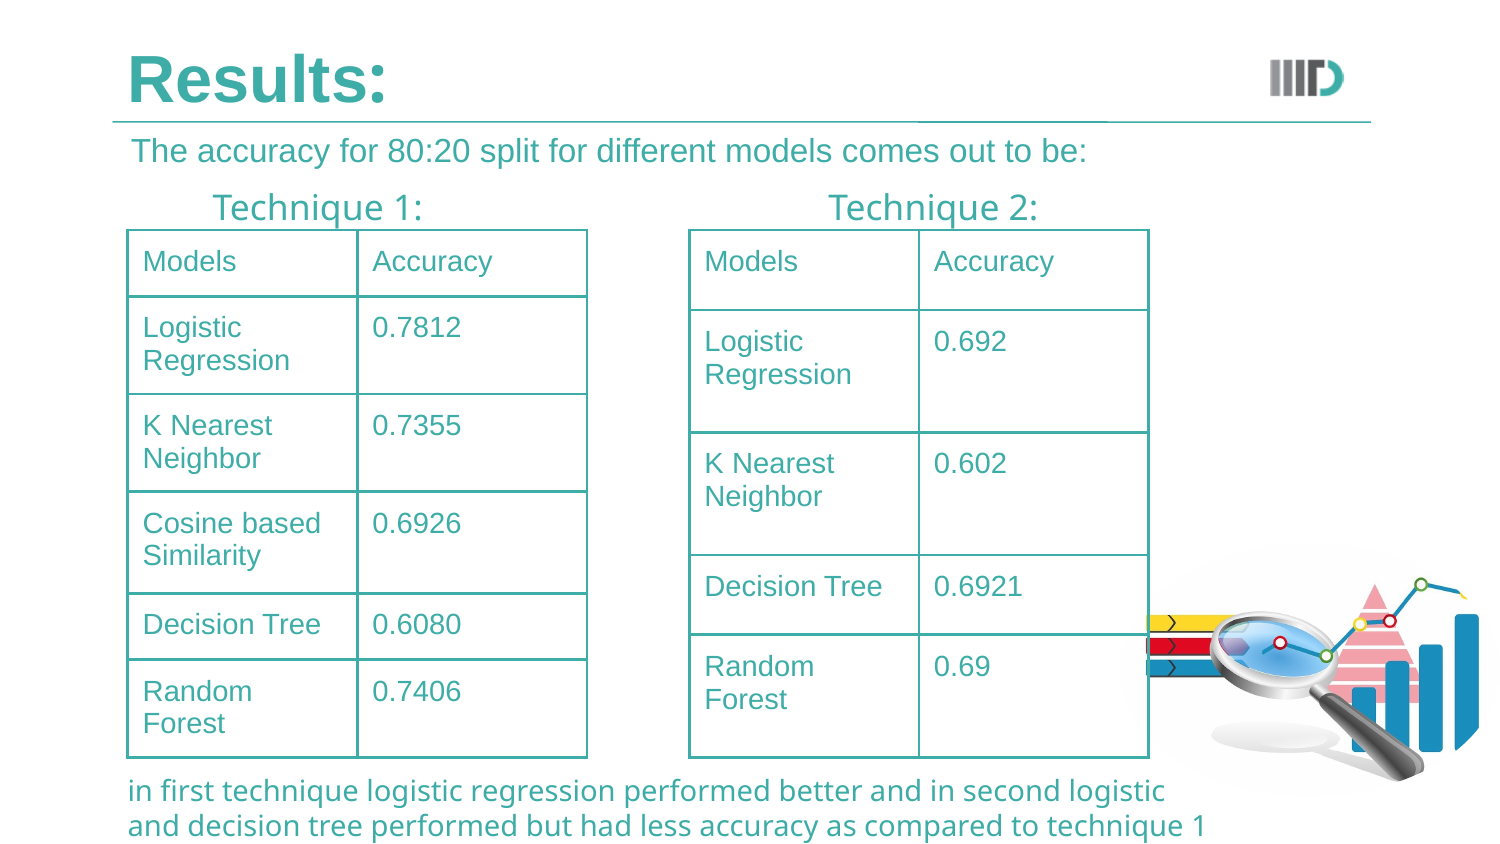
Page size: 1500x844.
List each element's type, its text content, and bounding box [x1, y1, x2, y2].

table_cell Logistic Regression [691, 311, 918, 431]
table_header Models [691, 231, 918, 309]
title Results: [112, 39, 1236, 122]
table_cell K Nearest Neighbor [691, 434, 918, 554]
table_cell Random Forest [691, 636, 918, 756]
table_cell 0.6921 [920, 556, 1115, 633]
table_cell 0.6080 [359, 595, 586, 658]
table_cell 0.7355 [359, 395, 586, 490]
table_cell K Nearest Neighbor [129, 395, 356, 490]
text_box Technique 2: [696, 169, 1171, 223]
table_cell 0.6926 [359, 493, 586, 592]
text_box The accuracy for 80:20 split for different models comes out to be: [40, 113, 1149, 185]
table_header Accuracy [920, 231, 1147, 309]
table_header Models [129, 231, 356, 295]
table_cell Random Forest [129, 661, 356, 756]
table_cell Decision Tree [691, 556, 918, 633]
text_box Technique 1: [81, 169, 555, 223]
table_cell 0.692 [920, 311, 1147, 431]
table_cell Logistic Regression [129, 298, 356, 393]
text_box in first technique logistic regression performed better and in second logistic and decision tree performed but had less accuracy as compared to technique 1 [112, 757, 1236, 811]
table_cell 0.69 [920, 636, 1115, 756]
table_cell 0.7406 [359, 661, 586, 756]
table_cell 0.602 [920, 434, 1147, 554]
table_header Accuracy [359, 231, 586, 295]
table_cell 0.7812 [359, 298, 586, 393]
table_cell Cosine based Similarity [129, 493, 356, 592]
picture [1120, 543, 1500, 797]
picture [1256, 50, 1355, 106]
table_cell Decision Tree [129, 595, 356, 658]
